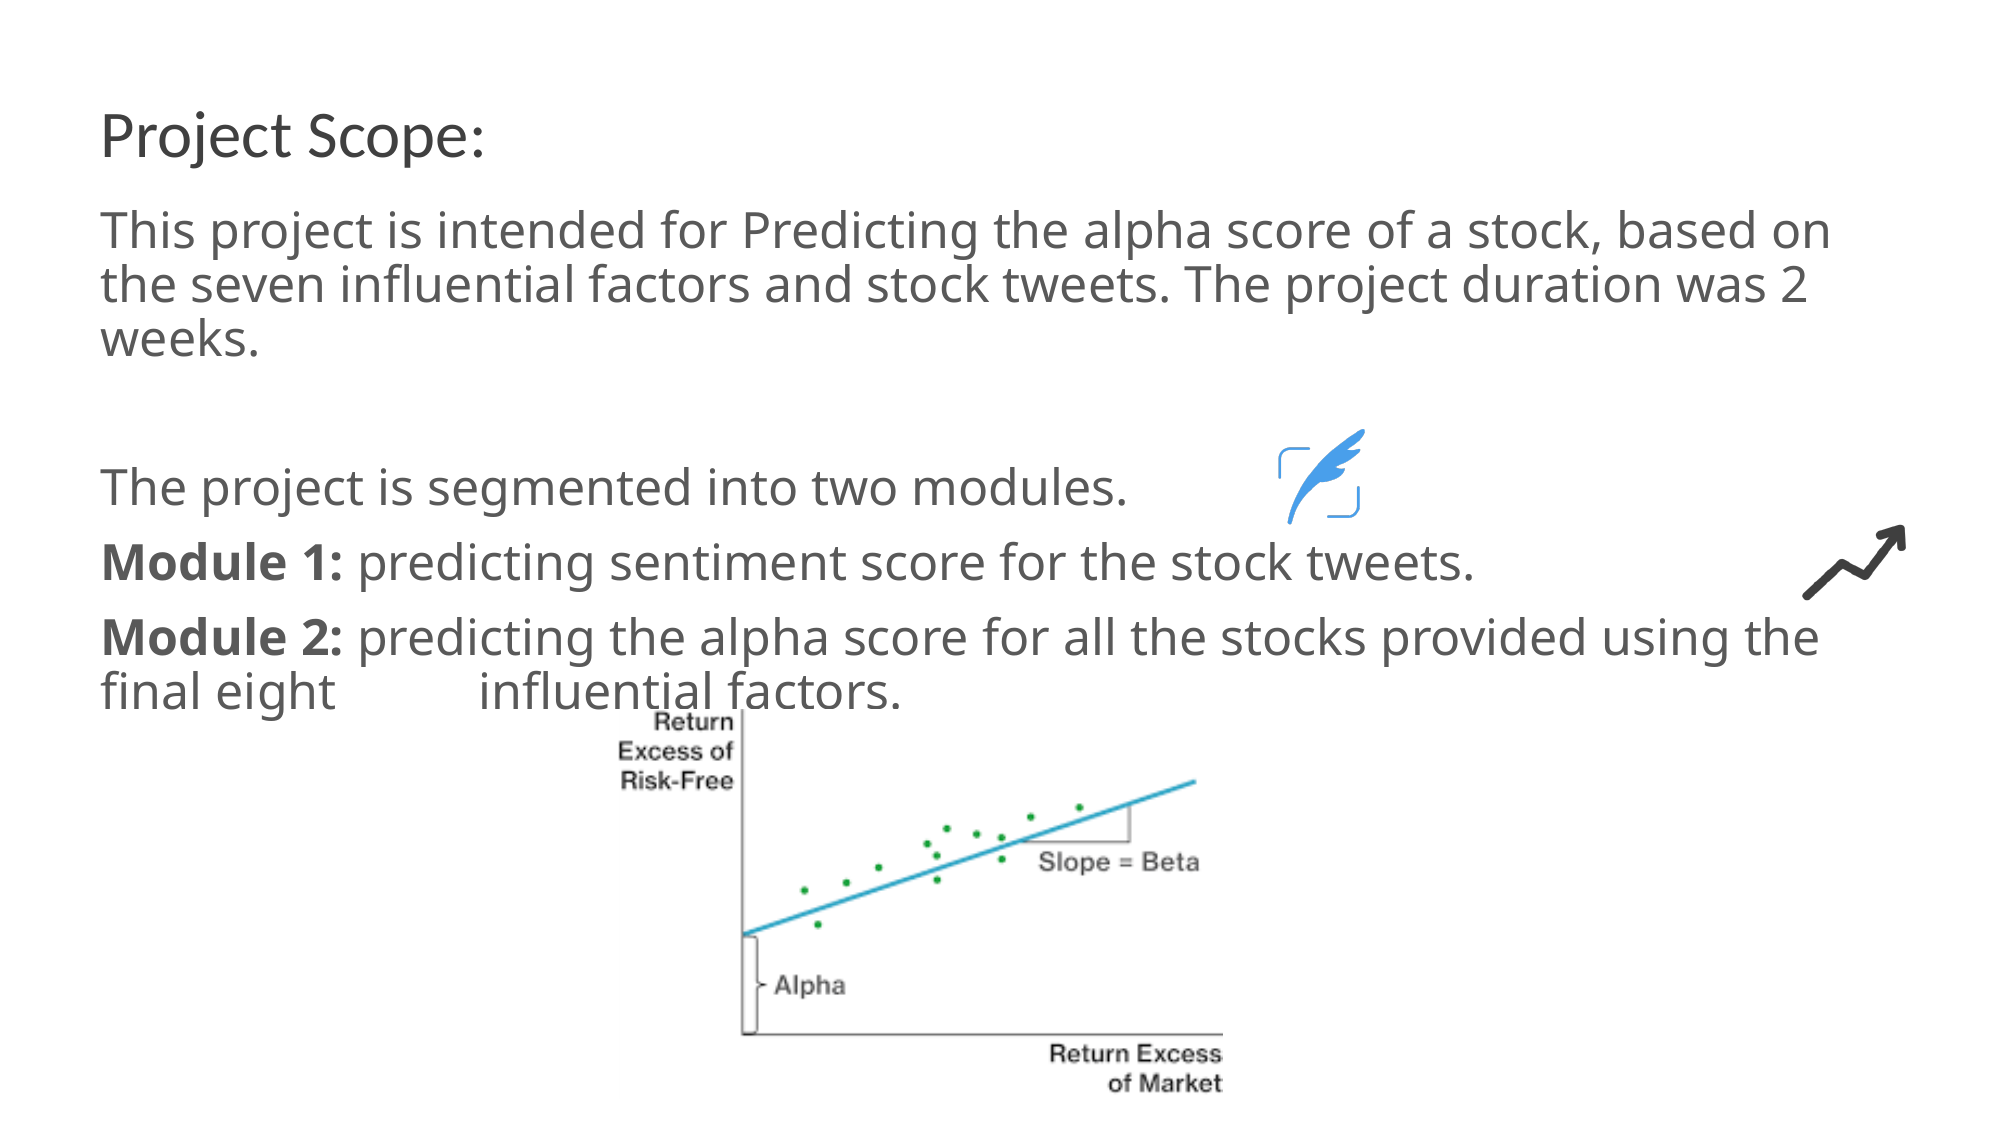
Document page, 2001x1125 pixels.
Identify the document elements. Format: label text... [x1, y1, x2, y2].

picture [618, 709, 1223, 1099]
picture [1802, 510, 1906, 615]
picture [1235, 390, 1408, 563]
list This project is intended for Predicting the alpha score of a stock, based on the seven influential factors and stock tweets. The project duration was 2 weeks. The project is segmented into two modules. Module 1: predicting sentiment score for the stock tweets. Module 2: predicting the alpha score for all the stocks provided using the final eight influential factors. [85, 197, 1863, 912]
title Project Scope: [85, 72, 1811, 197]
